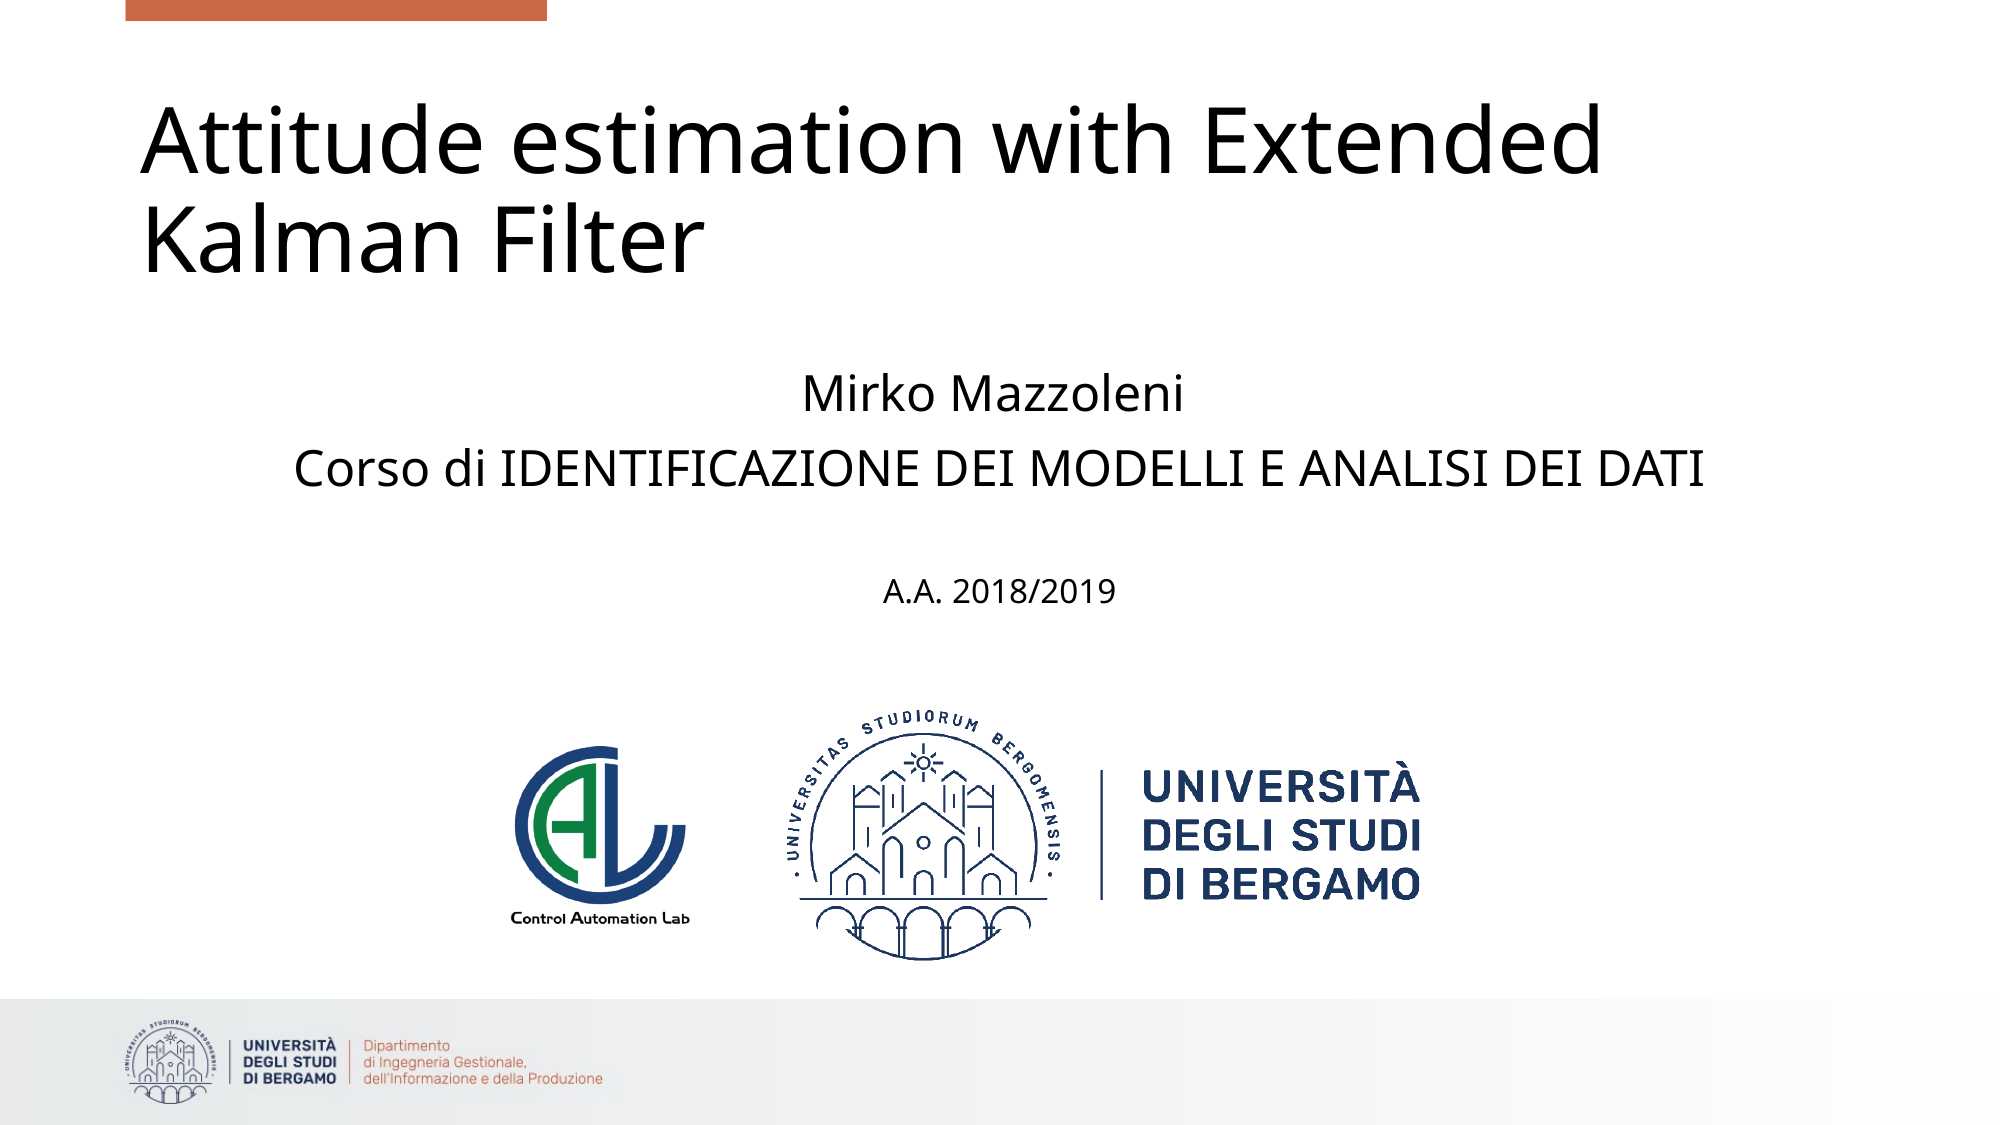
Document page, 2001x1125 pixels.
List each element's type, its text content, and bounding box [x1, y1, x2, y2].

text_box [498, 668, 1502, 1002]
text_box Mirko Mazzoleni Corso di IDENTIFICAZIONE DEI MODELLI E ANALISI DEI DATI A.A. 2018/2019 [249, 361, 1750, 650]
text_box Attitude estimation with Extended Kalman Filter [125, 87, 1626, 480]
